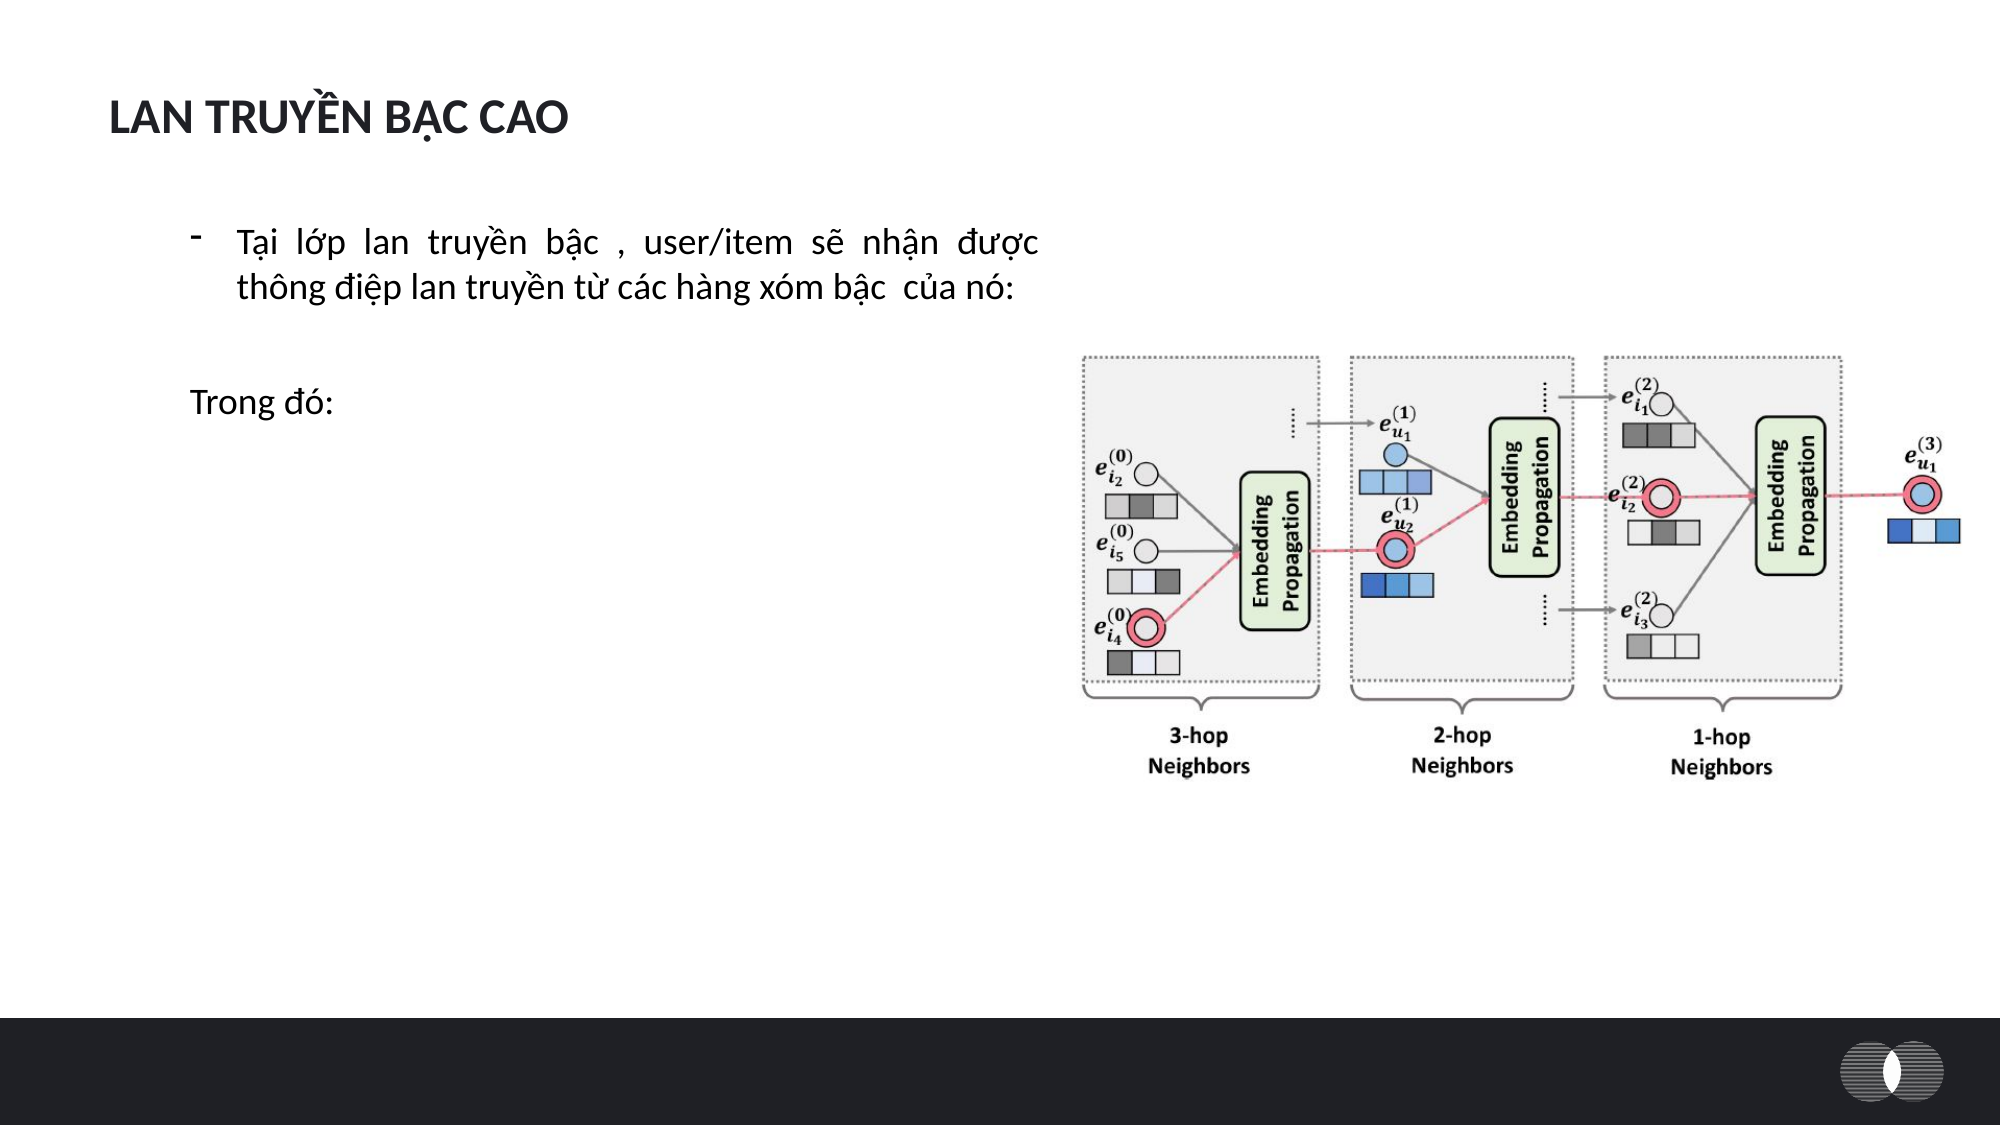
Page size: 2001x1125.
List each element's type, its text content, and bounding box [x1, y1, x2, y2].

picture [1840, 1041, 1944, 1102]
text_box LAN TRUYỀN BẬC CAO [94, 76, 1415, 152]
text_box [0, 1018, 2000, 1125]
picture [1060, 339, 1980, 789]
